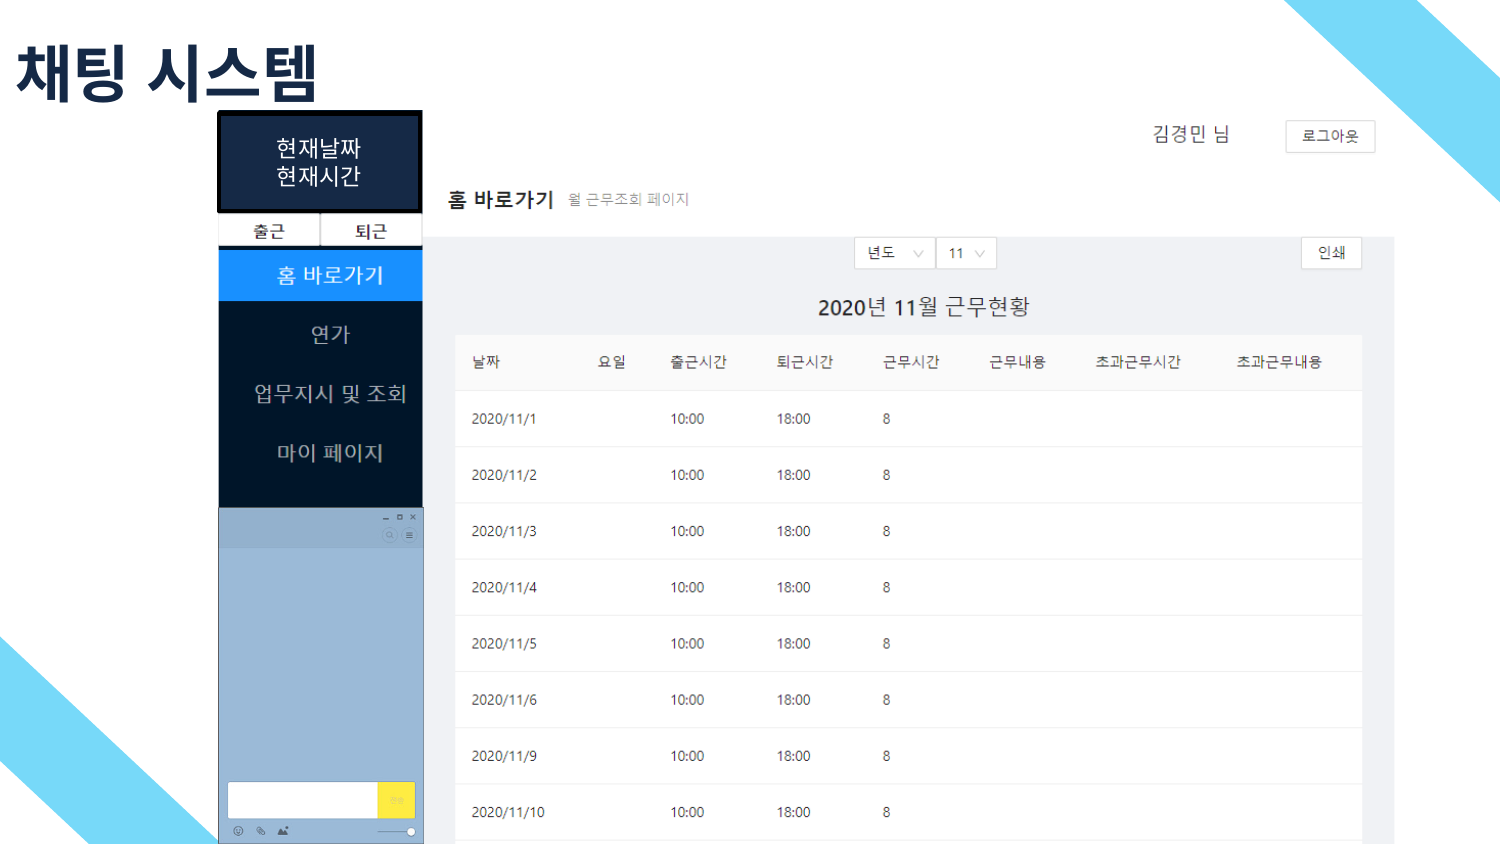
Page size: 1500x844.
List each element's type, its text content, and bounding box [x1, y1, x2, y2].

picture [217, 110, 1395, 844]
title 채팅 시스템 [0, 20, 1306, 120]
